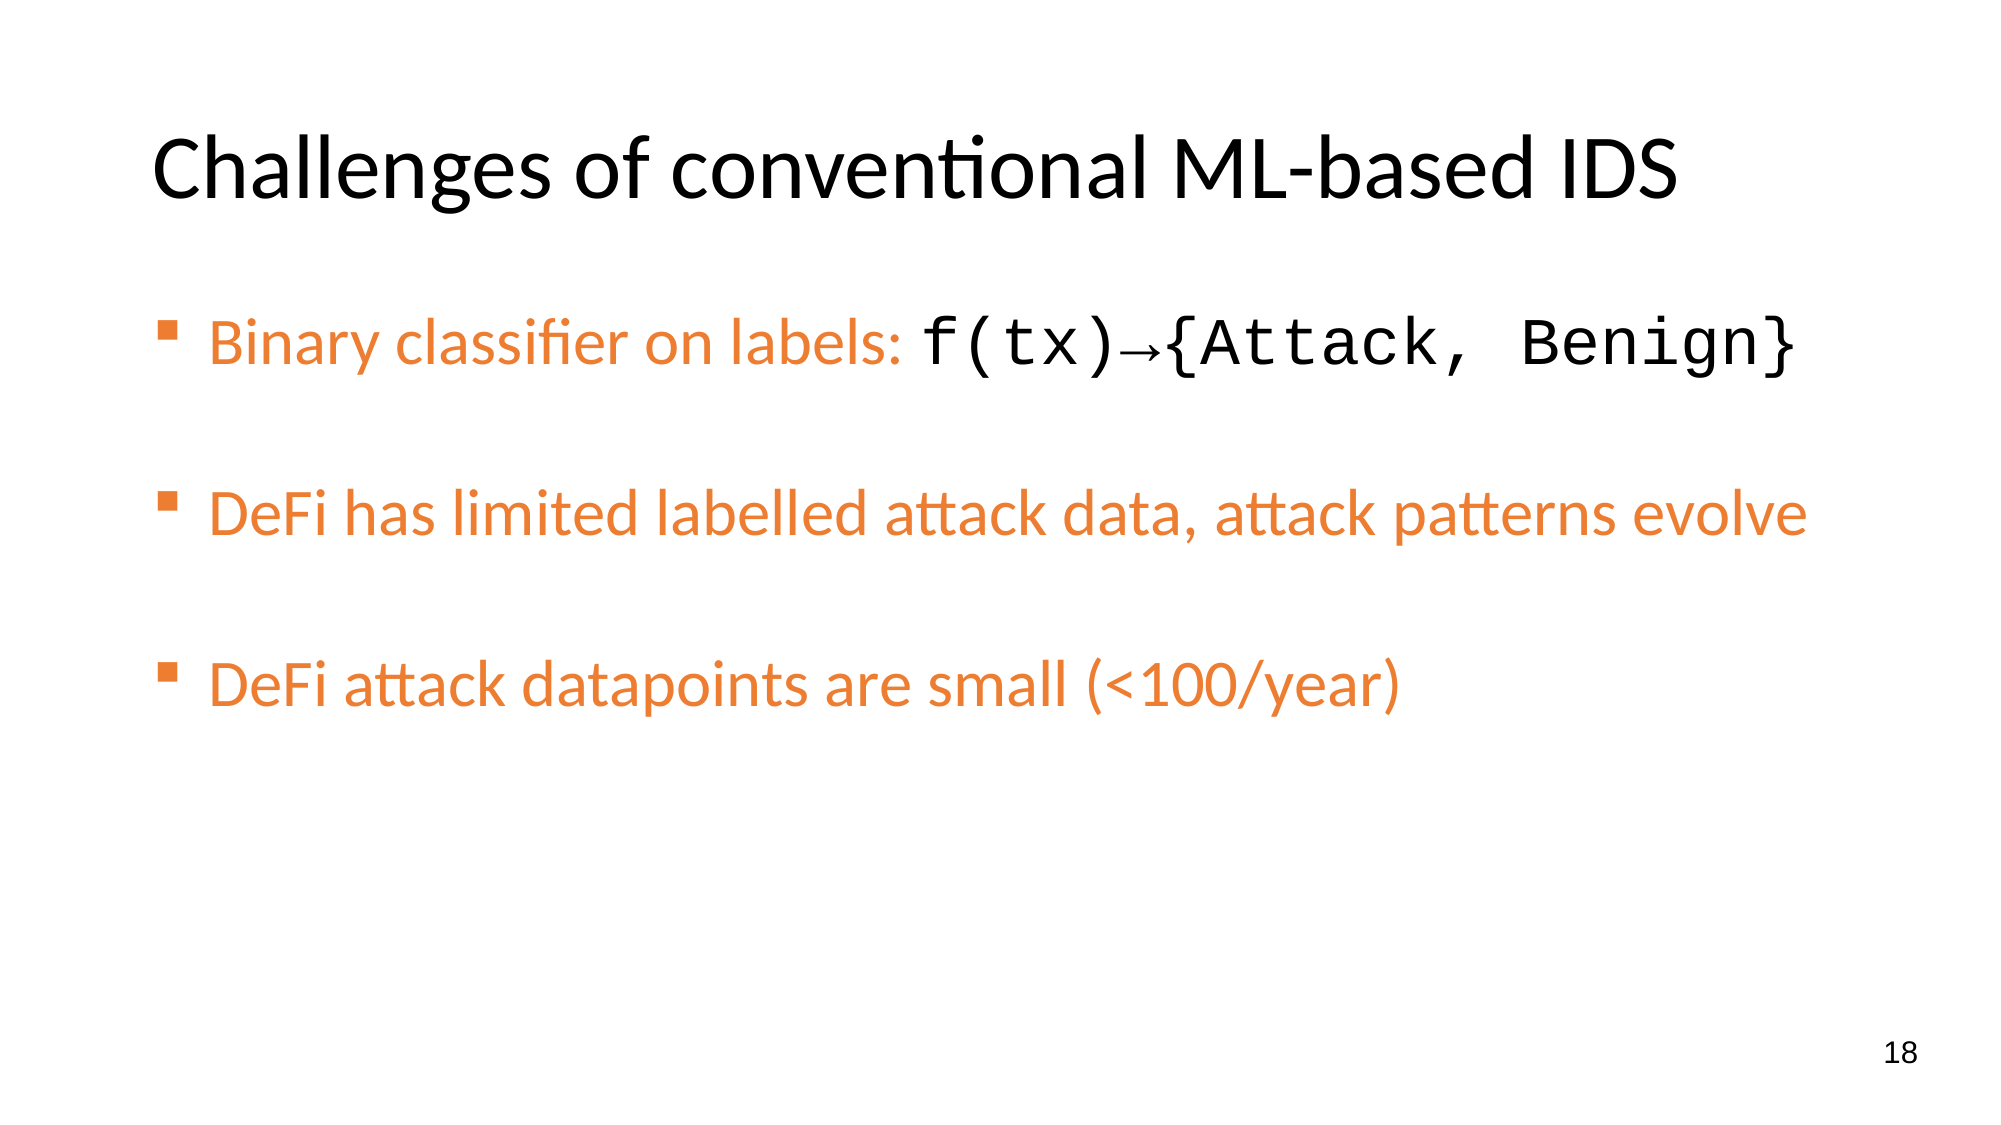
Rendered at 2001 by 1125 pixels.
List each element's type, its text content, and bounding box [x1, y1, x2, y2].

text_box Binary classifier on labels: f(tx)→{Attack, Benign} DeFi has limited labelled attack data, attack patterns evolve DeFi attack datapoints are small (<100/year) [137, 299, 1863, 1014]
slide_number 18 [1583, 1024, 1934, 1103]
title Challenges of conventional ML-based IDS [137, 59, 1863, 278]
